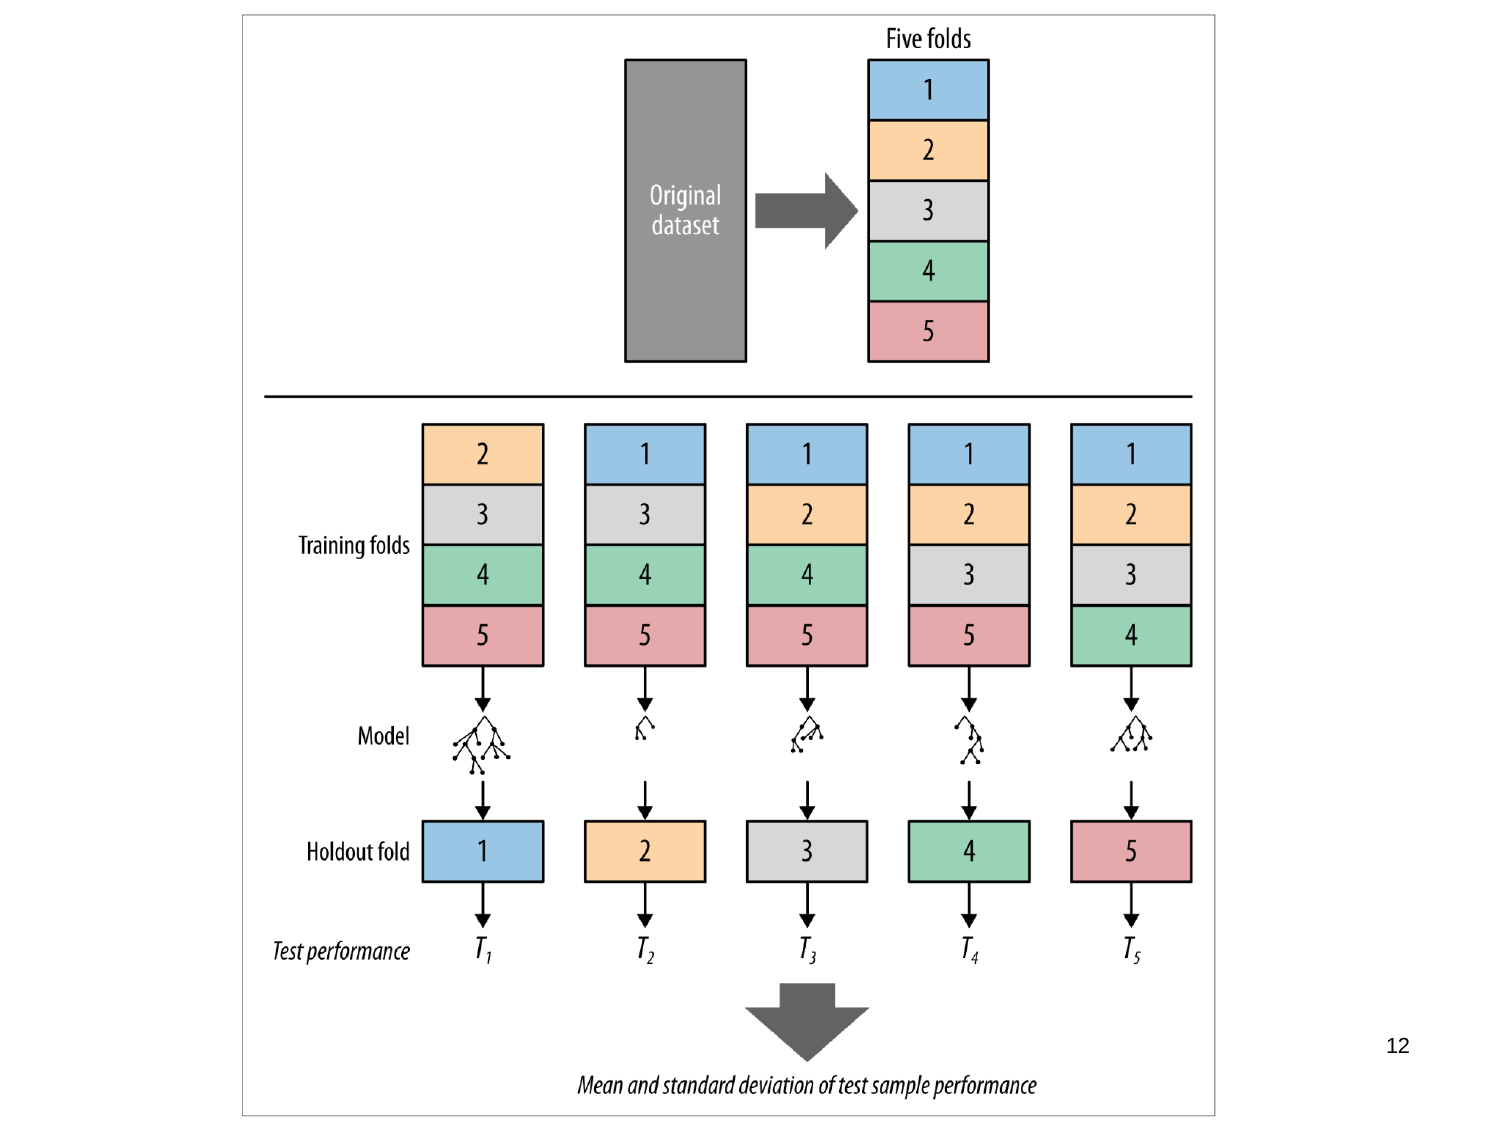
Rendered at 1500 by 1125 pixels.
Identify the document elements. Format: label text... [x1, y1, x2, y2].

slide_number ‹#› [1233, 1024, 1425, 1103]
picture [230, 0, 1228, 1125]
